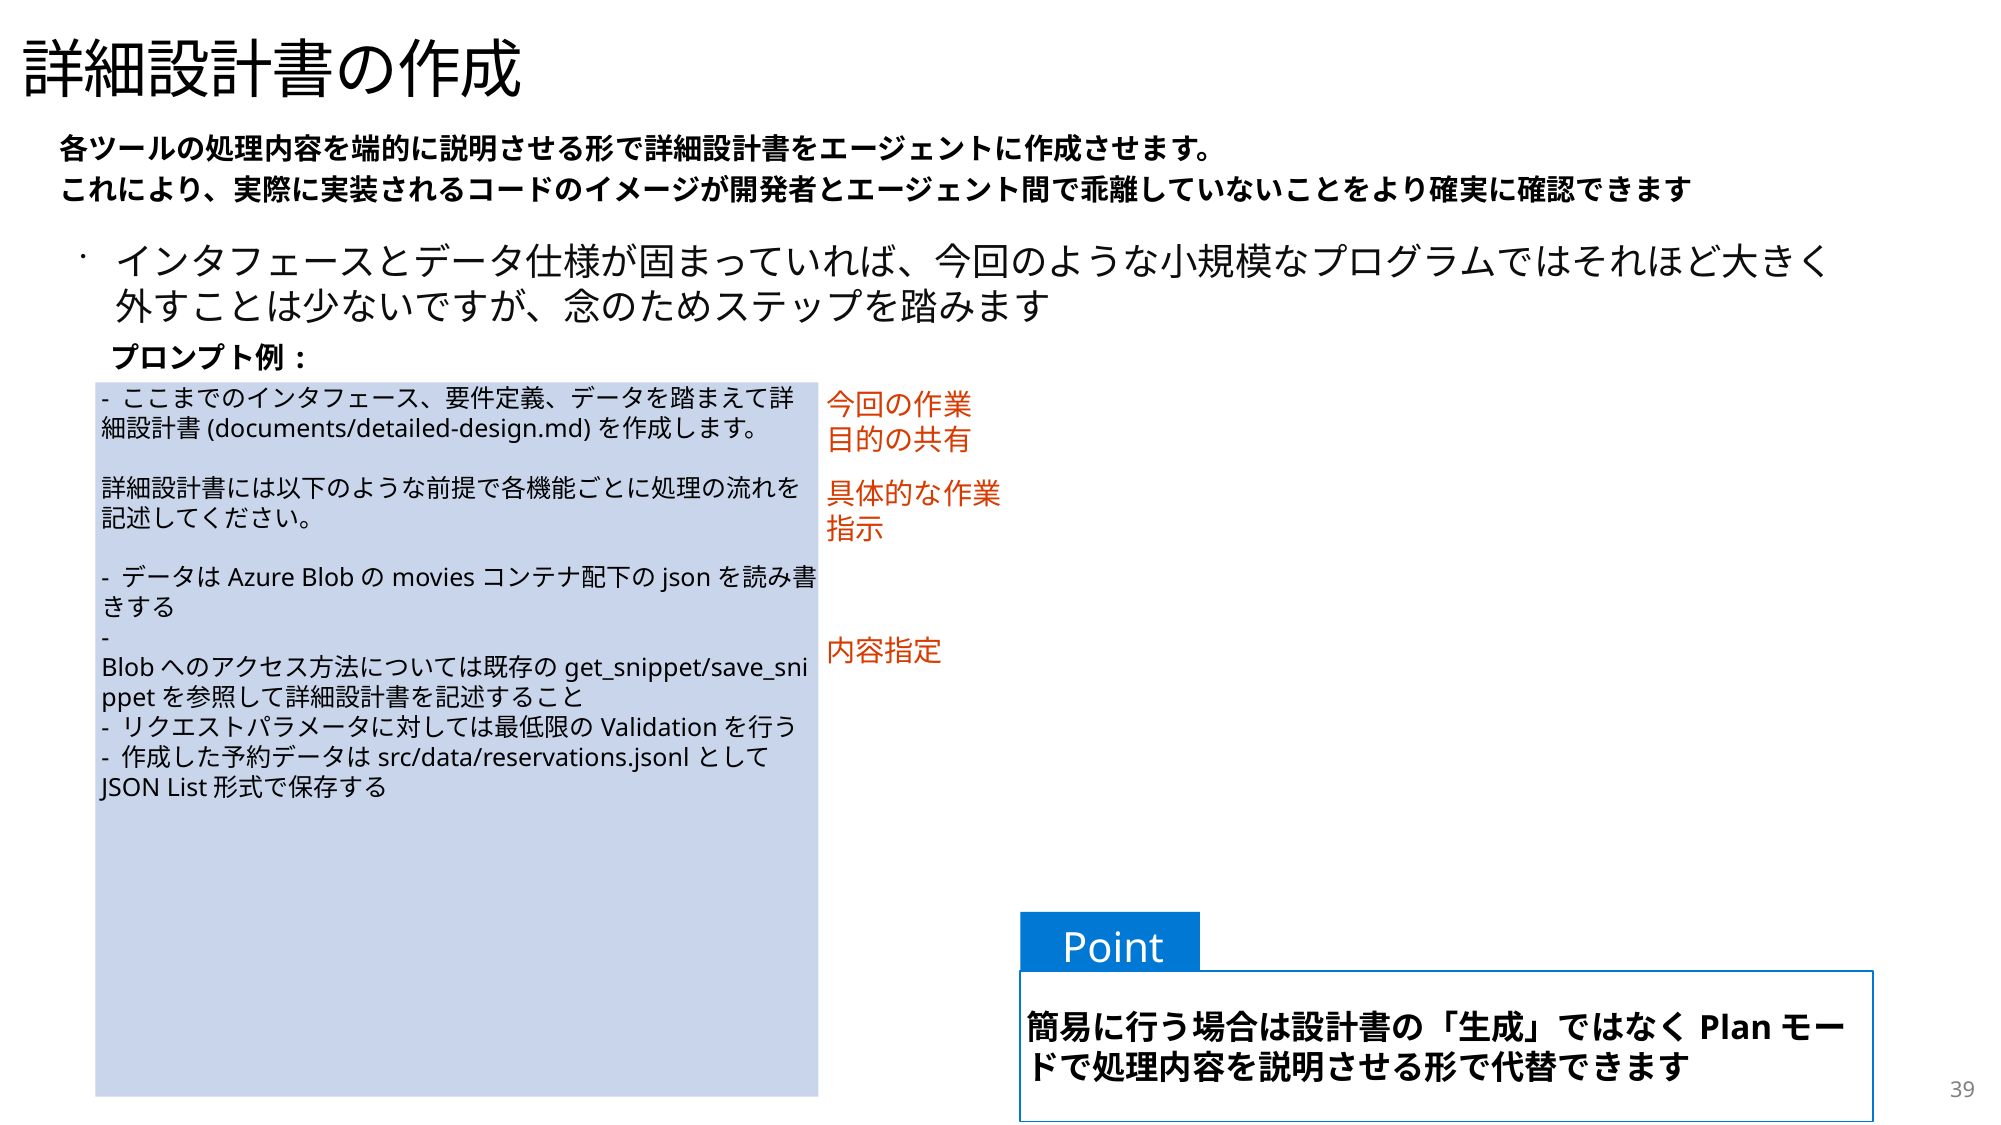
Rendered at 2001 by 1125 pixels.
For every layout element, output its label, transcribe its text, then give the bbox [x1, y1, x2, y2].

text_box 具体的な作業指示 [826, 475, 1015, 546]
text_box 内容指定 [826, 632, 1015, 668]
text_box プロンプト例: [95, 331, 827, 382]
text_box 簡易に行う場合は設計書の「生成」ではなくPlanモードで処理内容を説明させる形で代替できます [1019, 970, 1874, 1122]
slide_number 39 [1539, 1067, 1990, 1125]
list 各ツールの処理内容を端的に説明させる形で詳細設計書をエージェントに作成させます。 これにより、実際に実装されるコードのイメージが開発者とエージェント間で乖離していないことをより確実に確認できます [35, 116, 1934, 220]
text_box Point [1020, 911, 1201, 972]
text_box 今回の作業 目的の共有 [826, 386, 1015, 457]
list インタフェースとデータ仕様が固まっていれば、今回のような小規模なプログラムではそれほど大きく外すことは少ないですが、念のためステップを踏みます [77, 237, 1863, 329]
text_box - ここまでのインタフェース、要件定義、データを踏まえて詳細設計書(documents/detailed-design.md)を作成します。 詳細設計書には以下のような前提で各機能ごとに処理の流れを記述してください。 - データはAzure Blobのmoviesコンテナ配下のjsonを読み書きする - Blobへのアクセス方法については既存のget_snippet/save_snippetを参照して詳細設計書を記述すること - リクエストパラメータに対しては最低限のValidationを行う - 作成した予約データはsrc/data/reservations.jsonlとしてJSON List形式で保存する [95, 382, 819, 1097]
title 詳細設計書の作成 [21, 28, 1747, 106]
